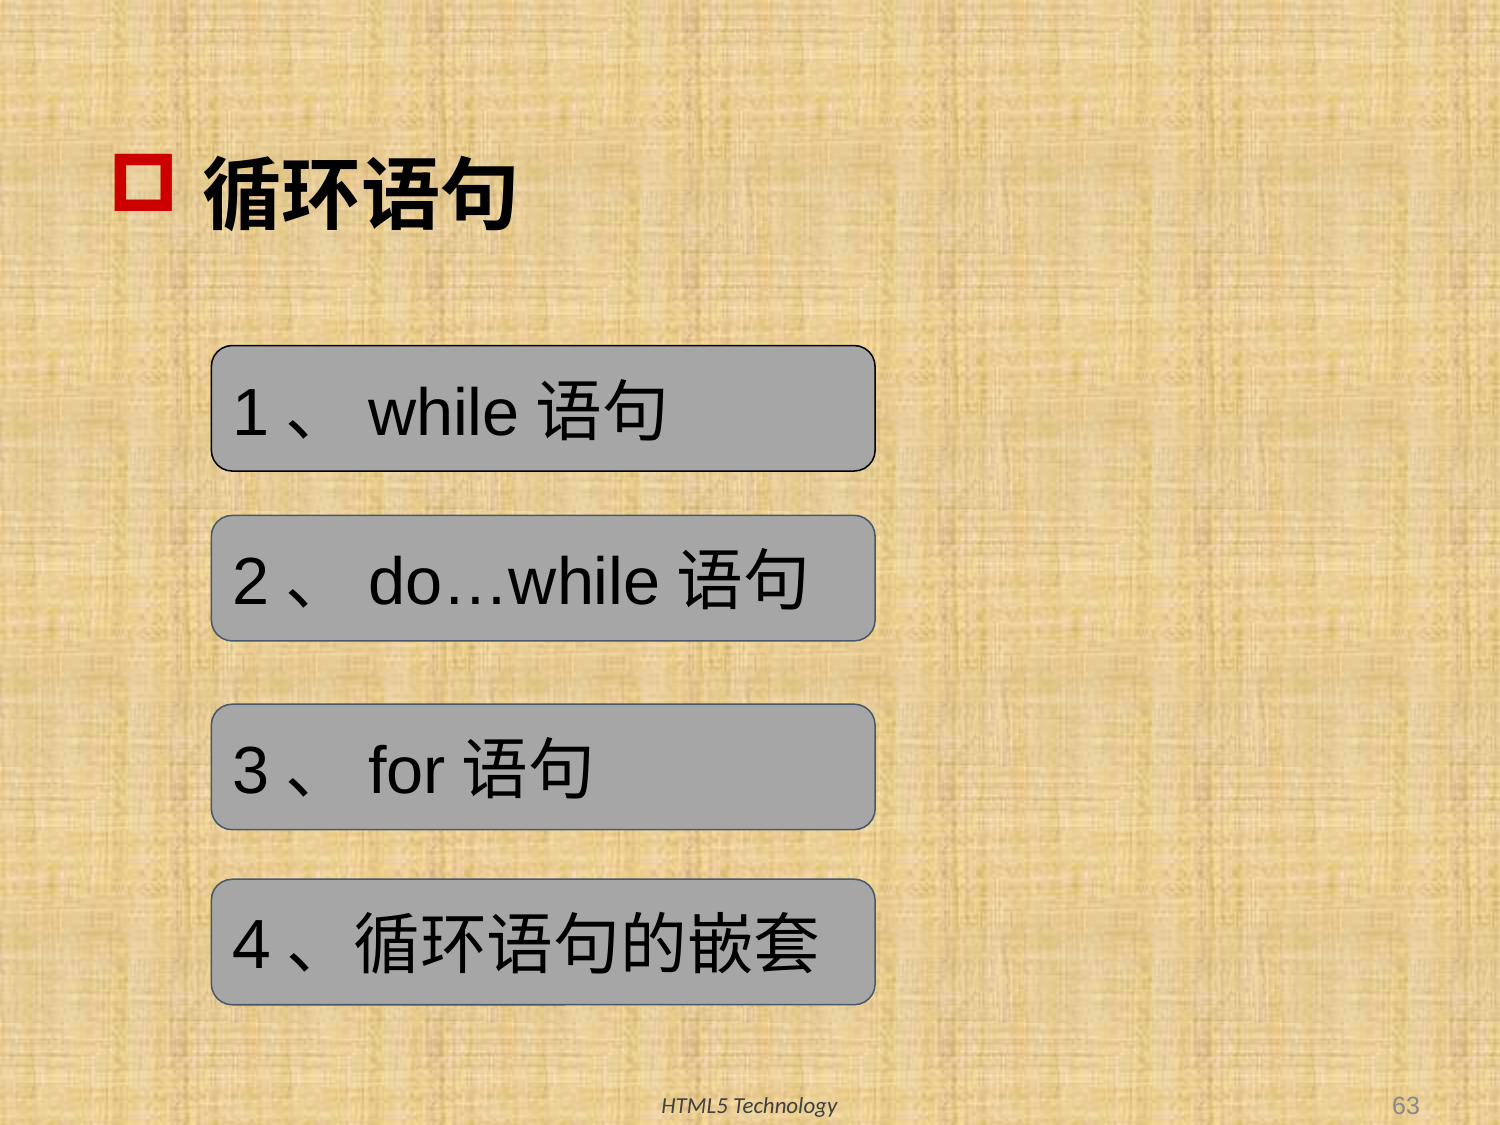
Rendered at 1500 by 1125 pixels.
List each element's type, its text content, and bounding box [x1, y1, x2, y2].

text_box 4、循环语句的嵌套 [211, 879, 876, 1005]
text_box 2、do…while语句 [211, 515, 876, 641]
picture [0, 0, 1500, 1125]
slide_number 63 [1097, 1082, 1436, 1125]
text_box 3、for语句 [211, 704, 876, 830]
text_box 1、while语句 [211, 345, 876, 472]
footer HTML5 Technology [482, 1083, 1017, 1125]
title 循环语句 [94, 137, 1407, 248]
